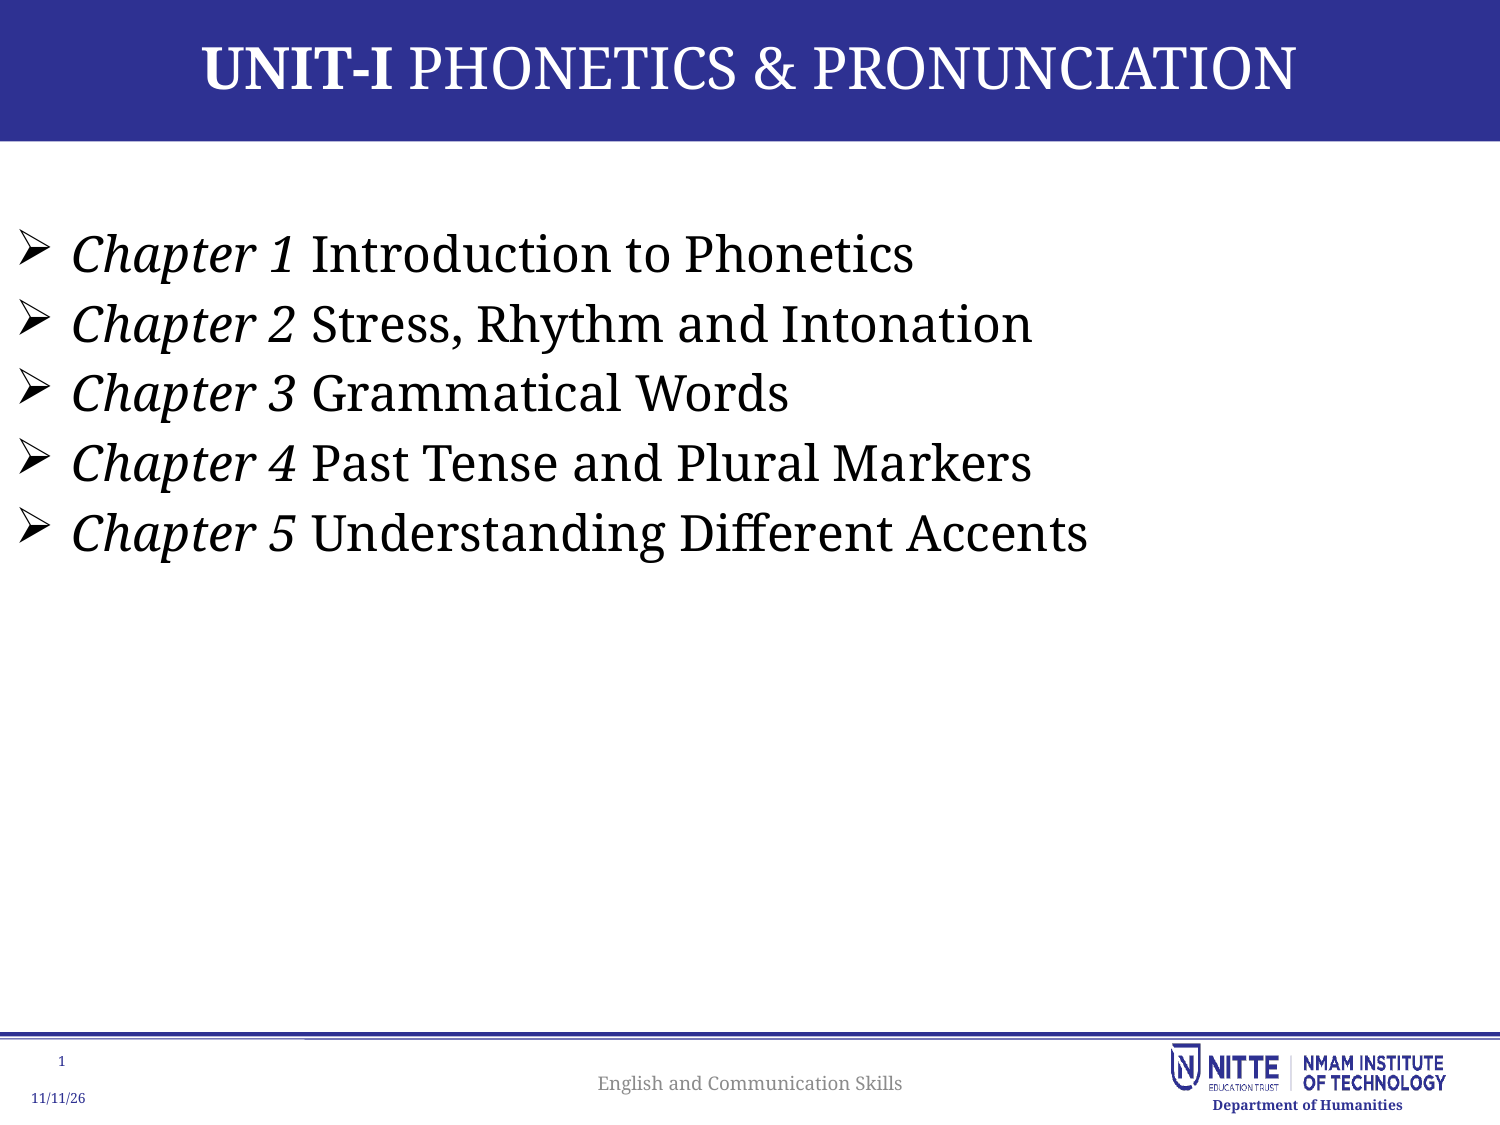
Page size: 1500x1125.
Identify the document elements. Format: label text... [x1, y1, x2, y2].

picture [1168, 1039, 1447, 1093]
list Chapter 1 Introduction to Phonetics Chapter 2 Stress, Rhythm and Intonation Chapter 3 Grammatical Words Chapter 4 Past Tense and Plural Markers Chapter 5 Understanding Different Accents [0, 146, 1500, 1035]
footer English and Communication Skills [496, 1053, 1004, 1114]
title UNIT-I PHONETICS & PRONUNCIATION [0, 0, 1500, 142]
